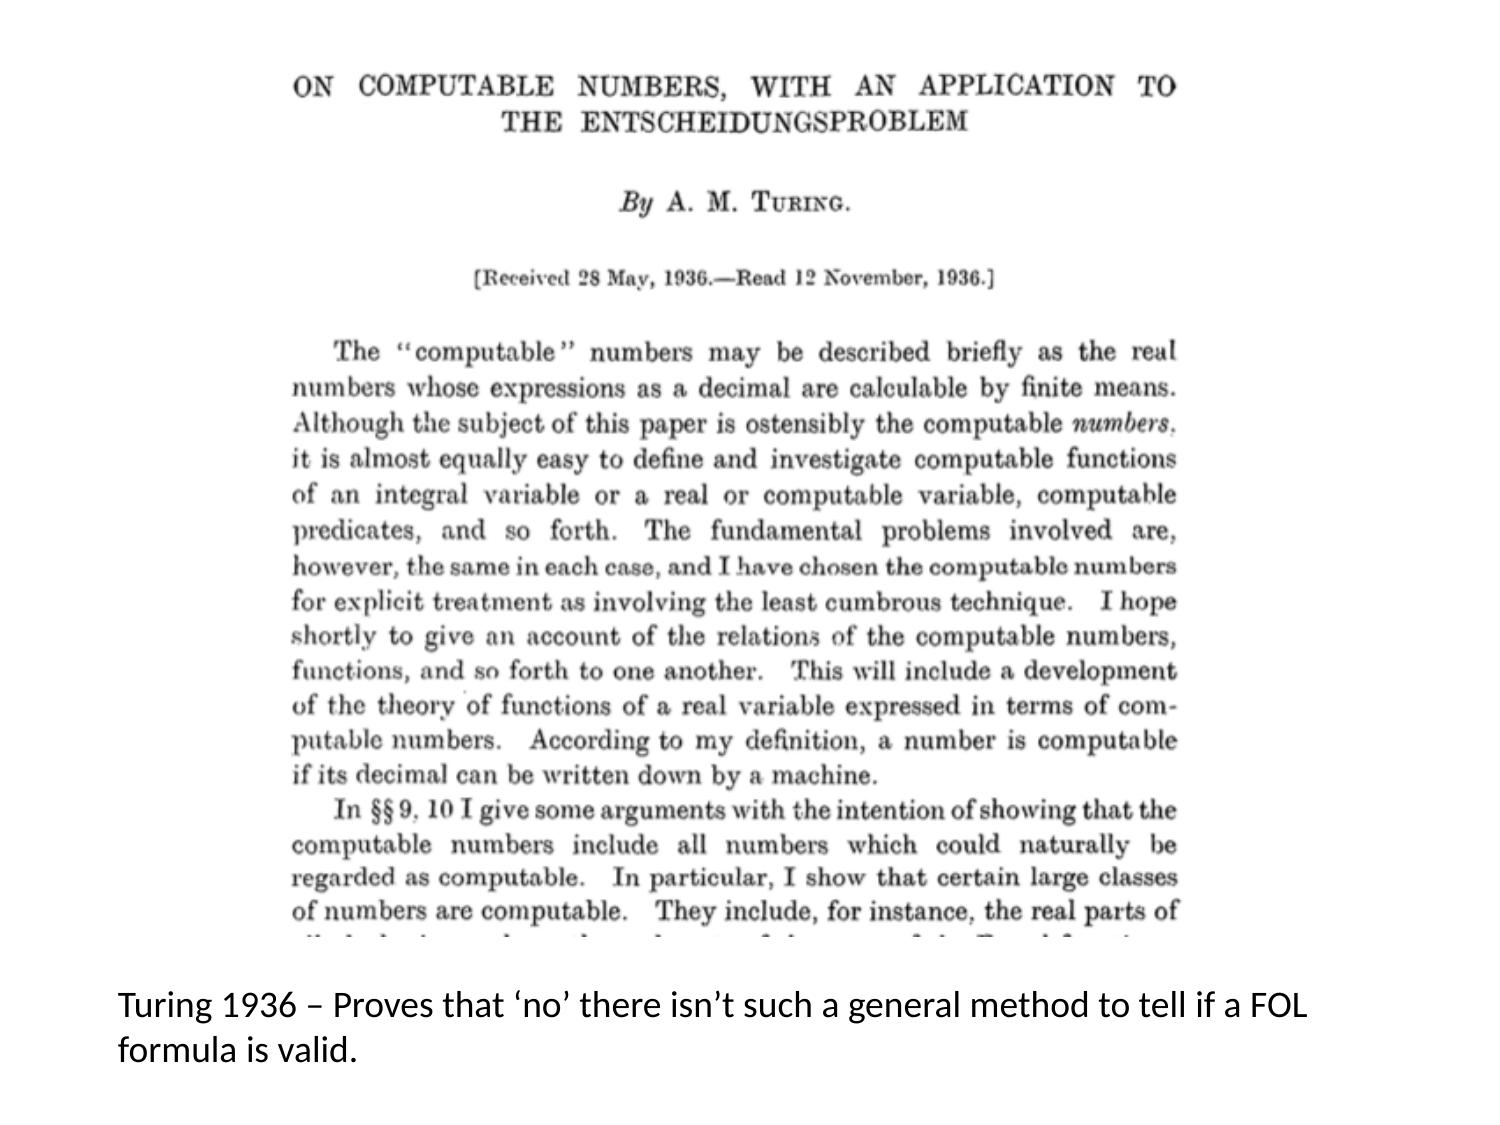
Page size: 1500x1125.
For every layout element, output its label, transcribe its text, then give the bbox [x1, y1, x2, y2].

picture [251, 17, 1242, 937]
text_box Turing 1936 – Proves that ‘no’ there isn’t such a general method to tell if a FOL formula is valid. [103, 972, 1377, 1078]
